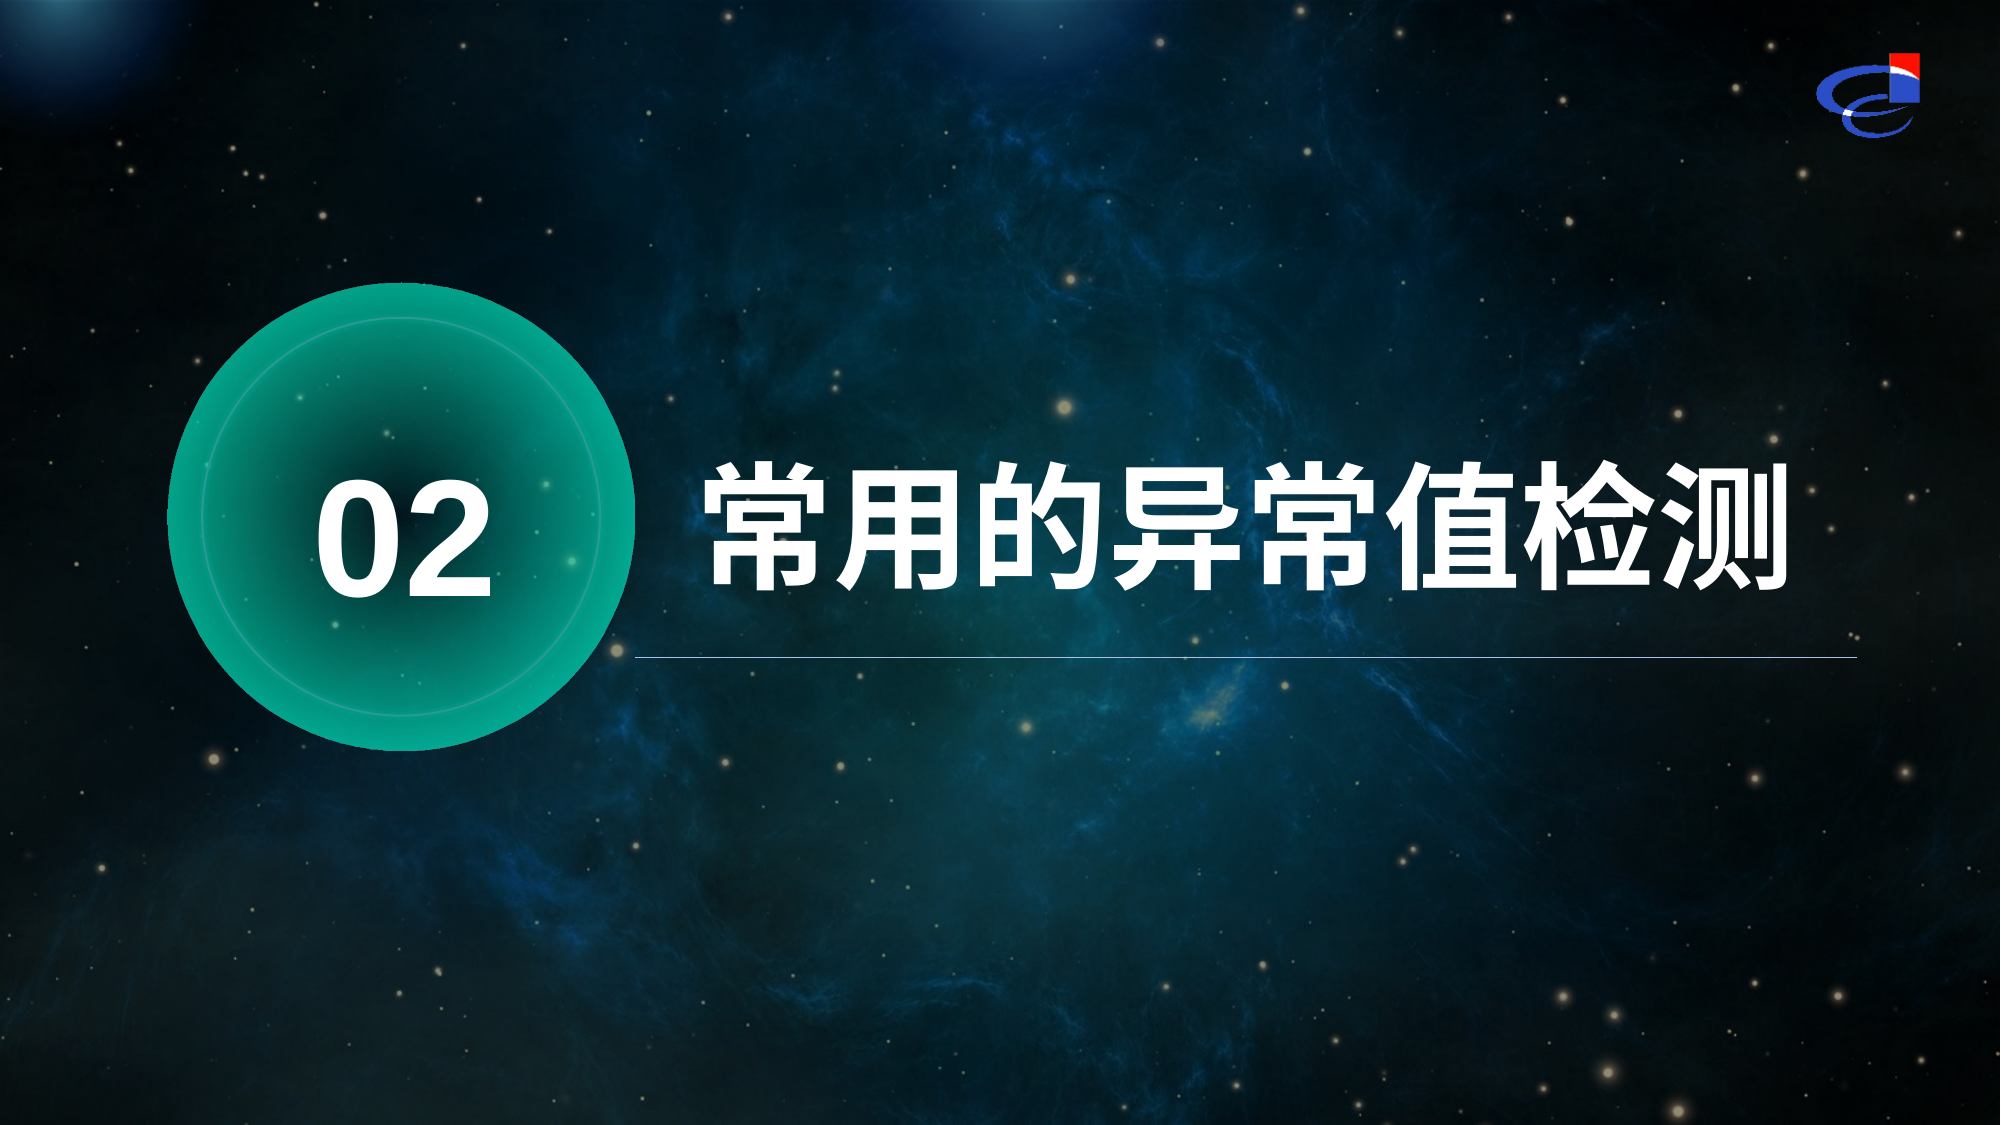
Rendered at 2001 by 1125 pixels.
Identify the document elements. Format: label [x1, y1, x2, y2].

text_box [167, 282, 635, 751]
picture [0, 0, 2001, 1125]
